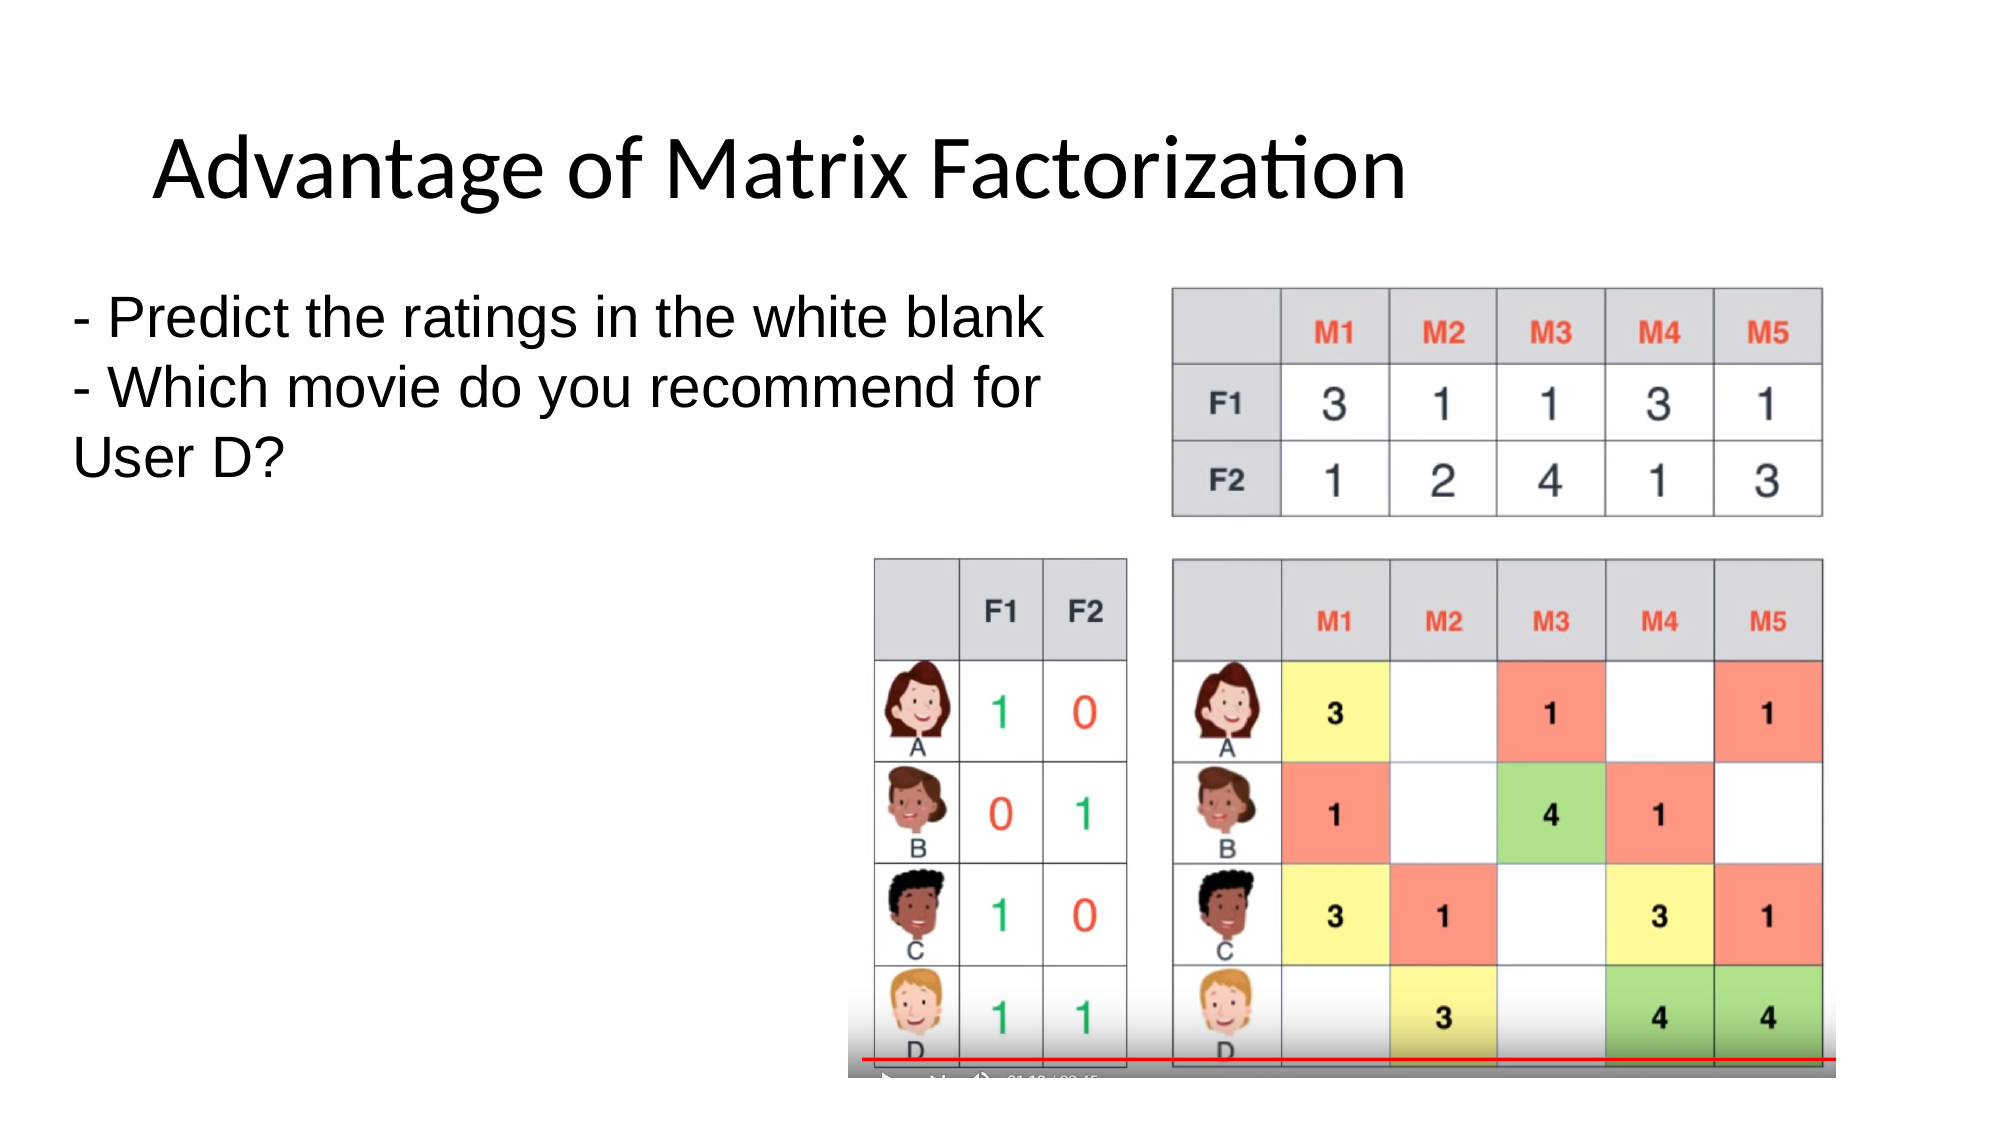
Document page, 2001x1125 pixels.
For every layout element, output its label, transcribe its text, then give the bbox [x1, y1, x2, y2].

text_box - Predict the ratings in the white blank - Which movie do you recommend for User D? [57, 271, 836, 497]
picture [841, 266, 1836, 1078]
title Advantage of Matrix Factorization [137, 59, 1863, 278]
